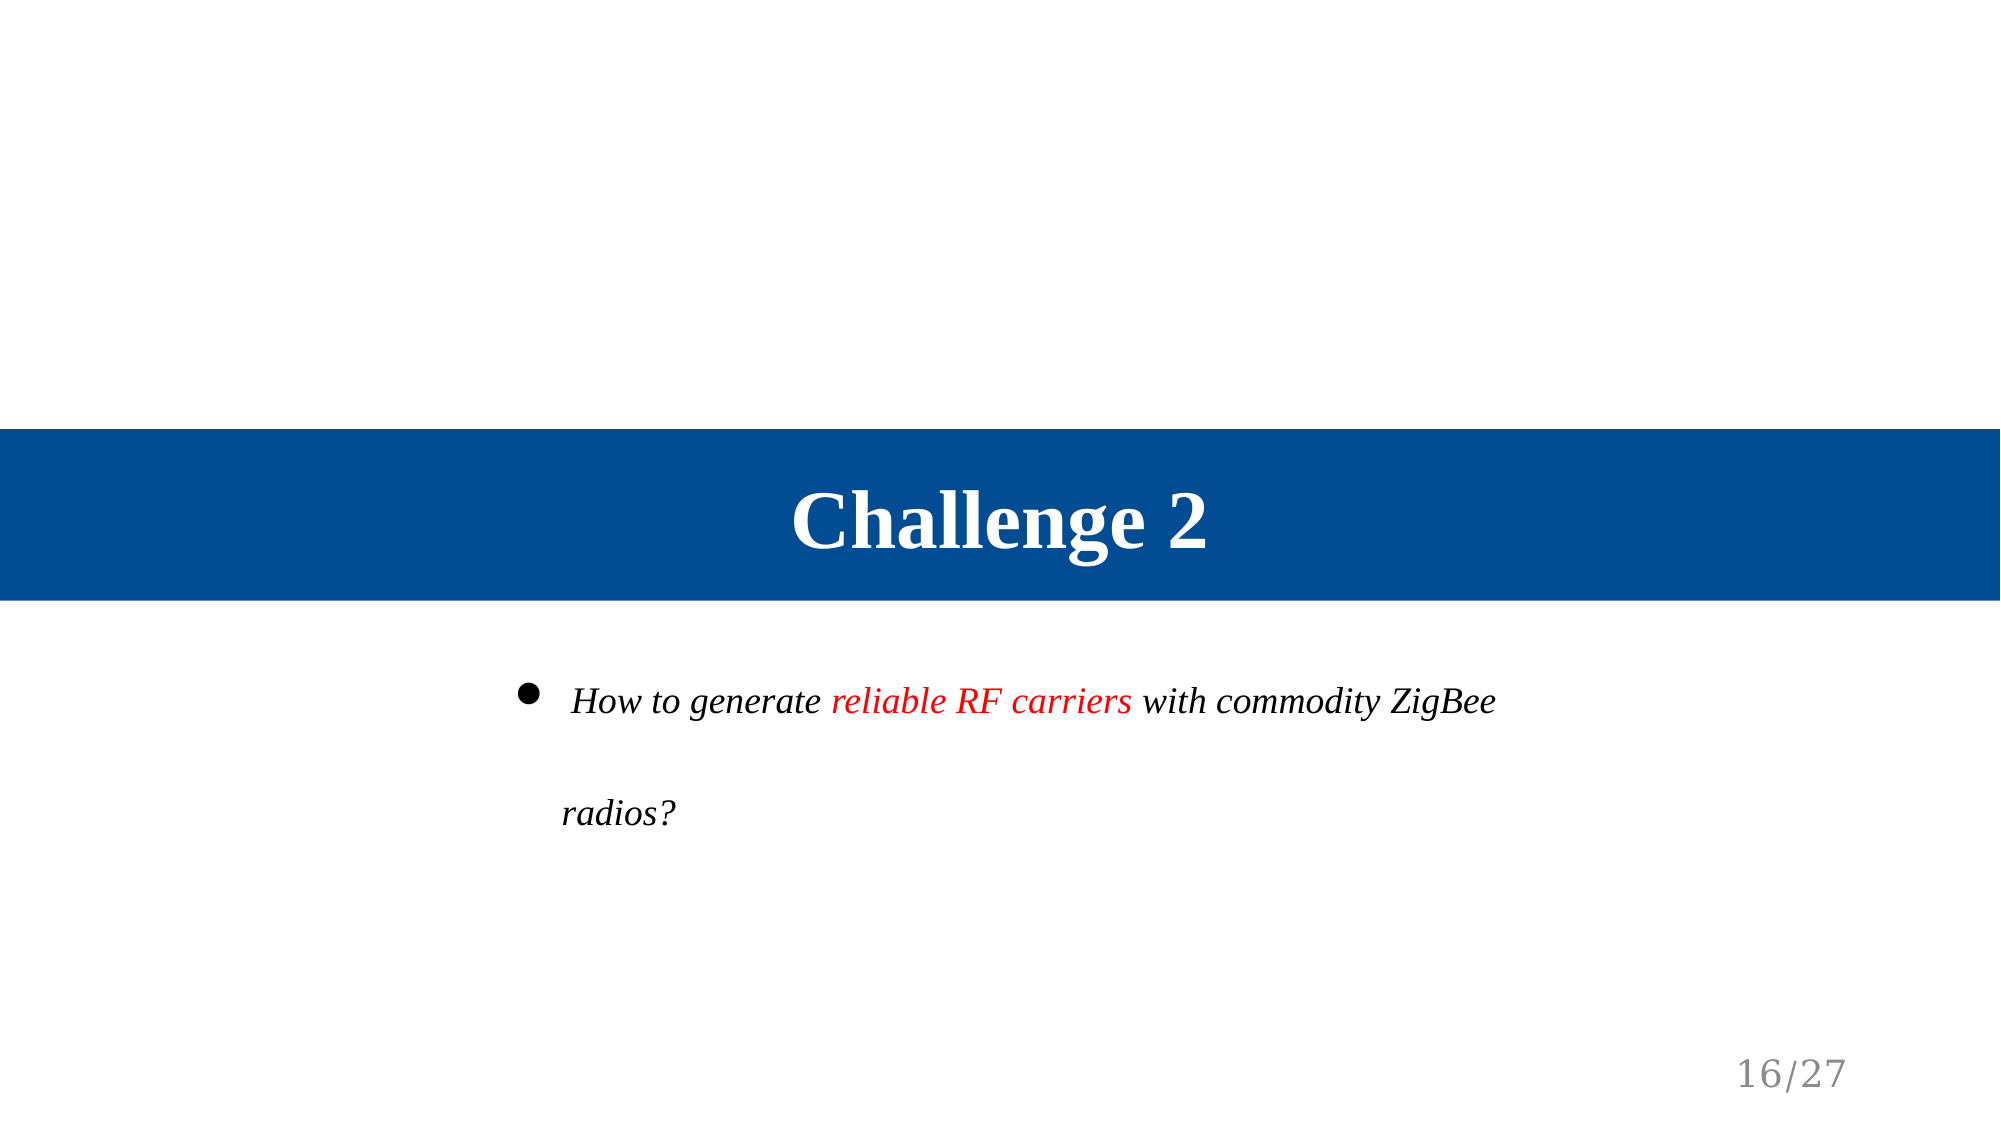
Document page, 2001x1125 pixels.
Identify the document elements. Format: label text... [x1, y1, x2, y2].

slide_number 16/27 [1412, 1042, 1863, 1103]
text_box How to generate reliable RF carriers with commodity ZigBee radios? [500, 600, 1620, 841]
text_box Challenge 2 [0, 428, 2000, 602]
